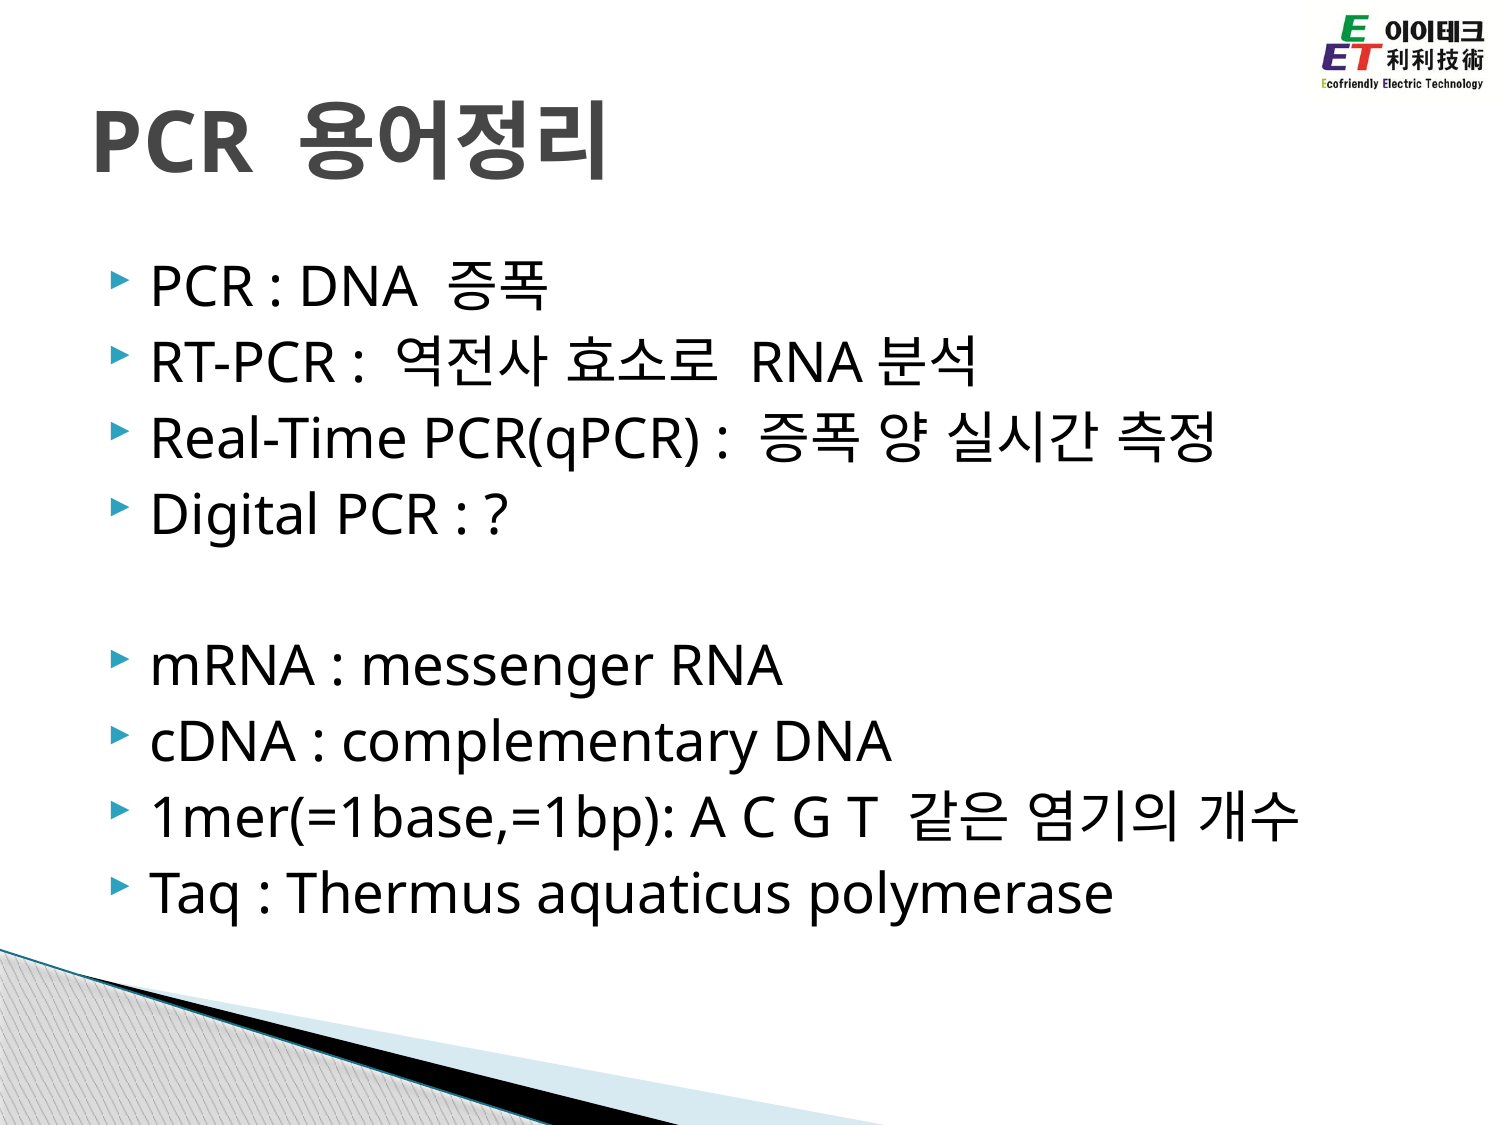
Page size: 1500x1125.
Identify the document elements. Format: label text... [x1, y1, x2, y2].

list PCR : DNA 증폭 RT-PCR : 역전사 효소로 RNA분석 Real-Time PCR(qPCR) : 증폭 양 실시간 측정 Digital PCR : ? mRNA : messenger RNA cDNA : complementary DNA 1mer(=1base,=1bp): A C G T 같은 염기의 개수 Taq : Thermus aquaticus polymerase [75, 243, 1425, 986]
picture [1305, 0, 1500, 105]
title PCR 용어정리 [75, 45, 1425, 233]
